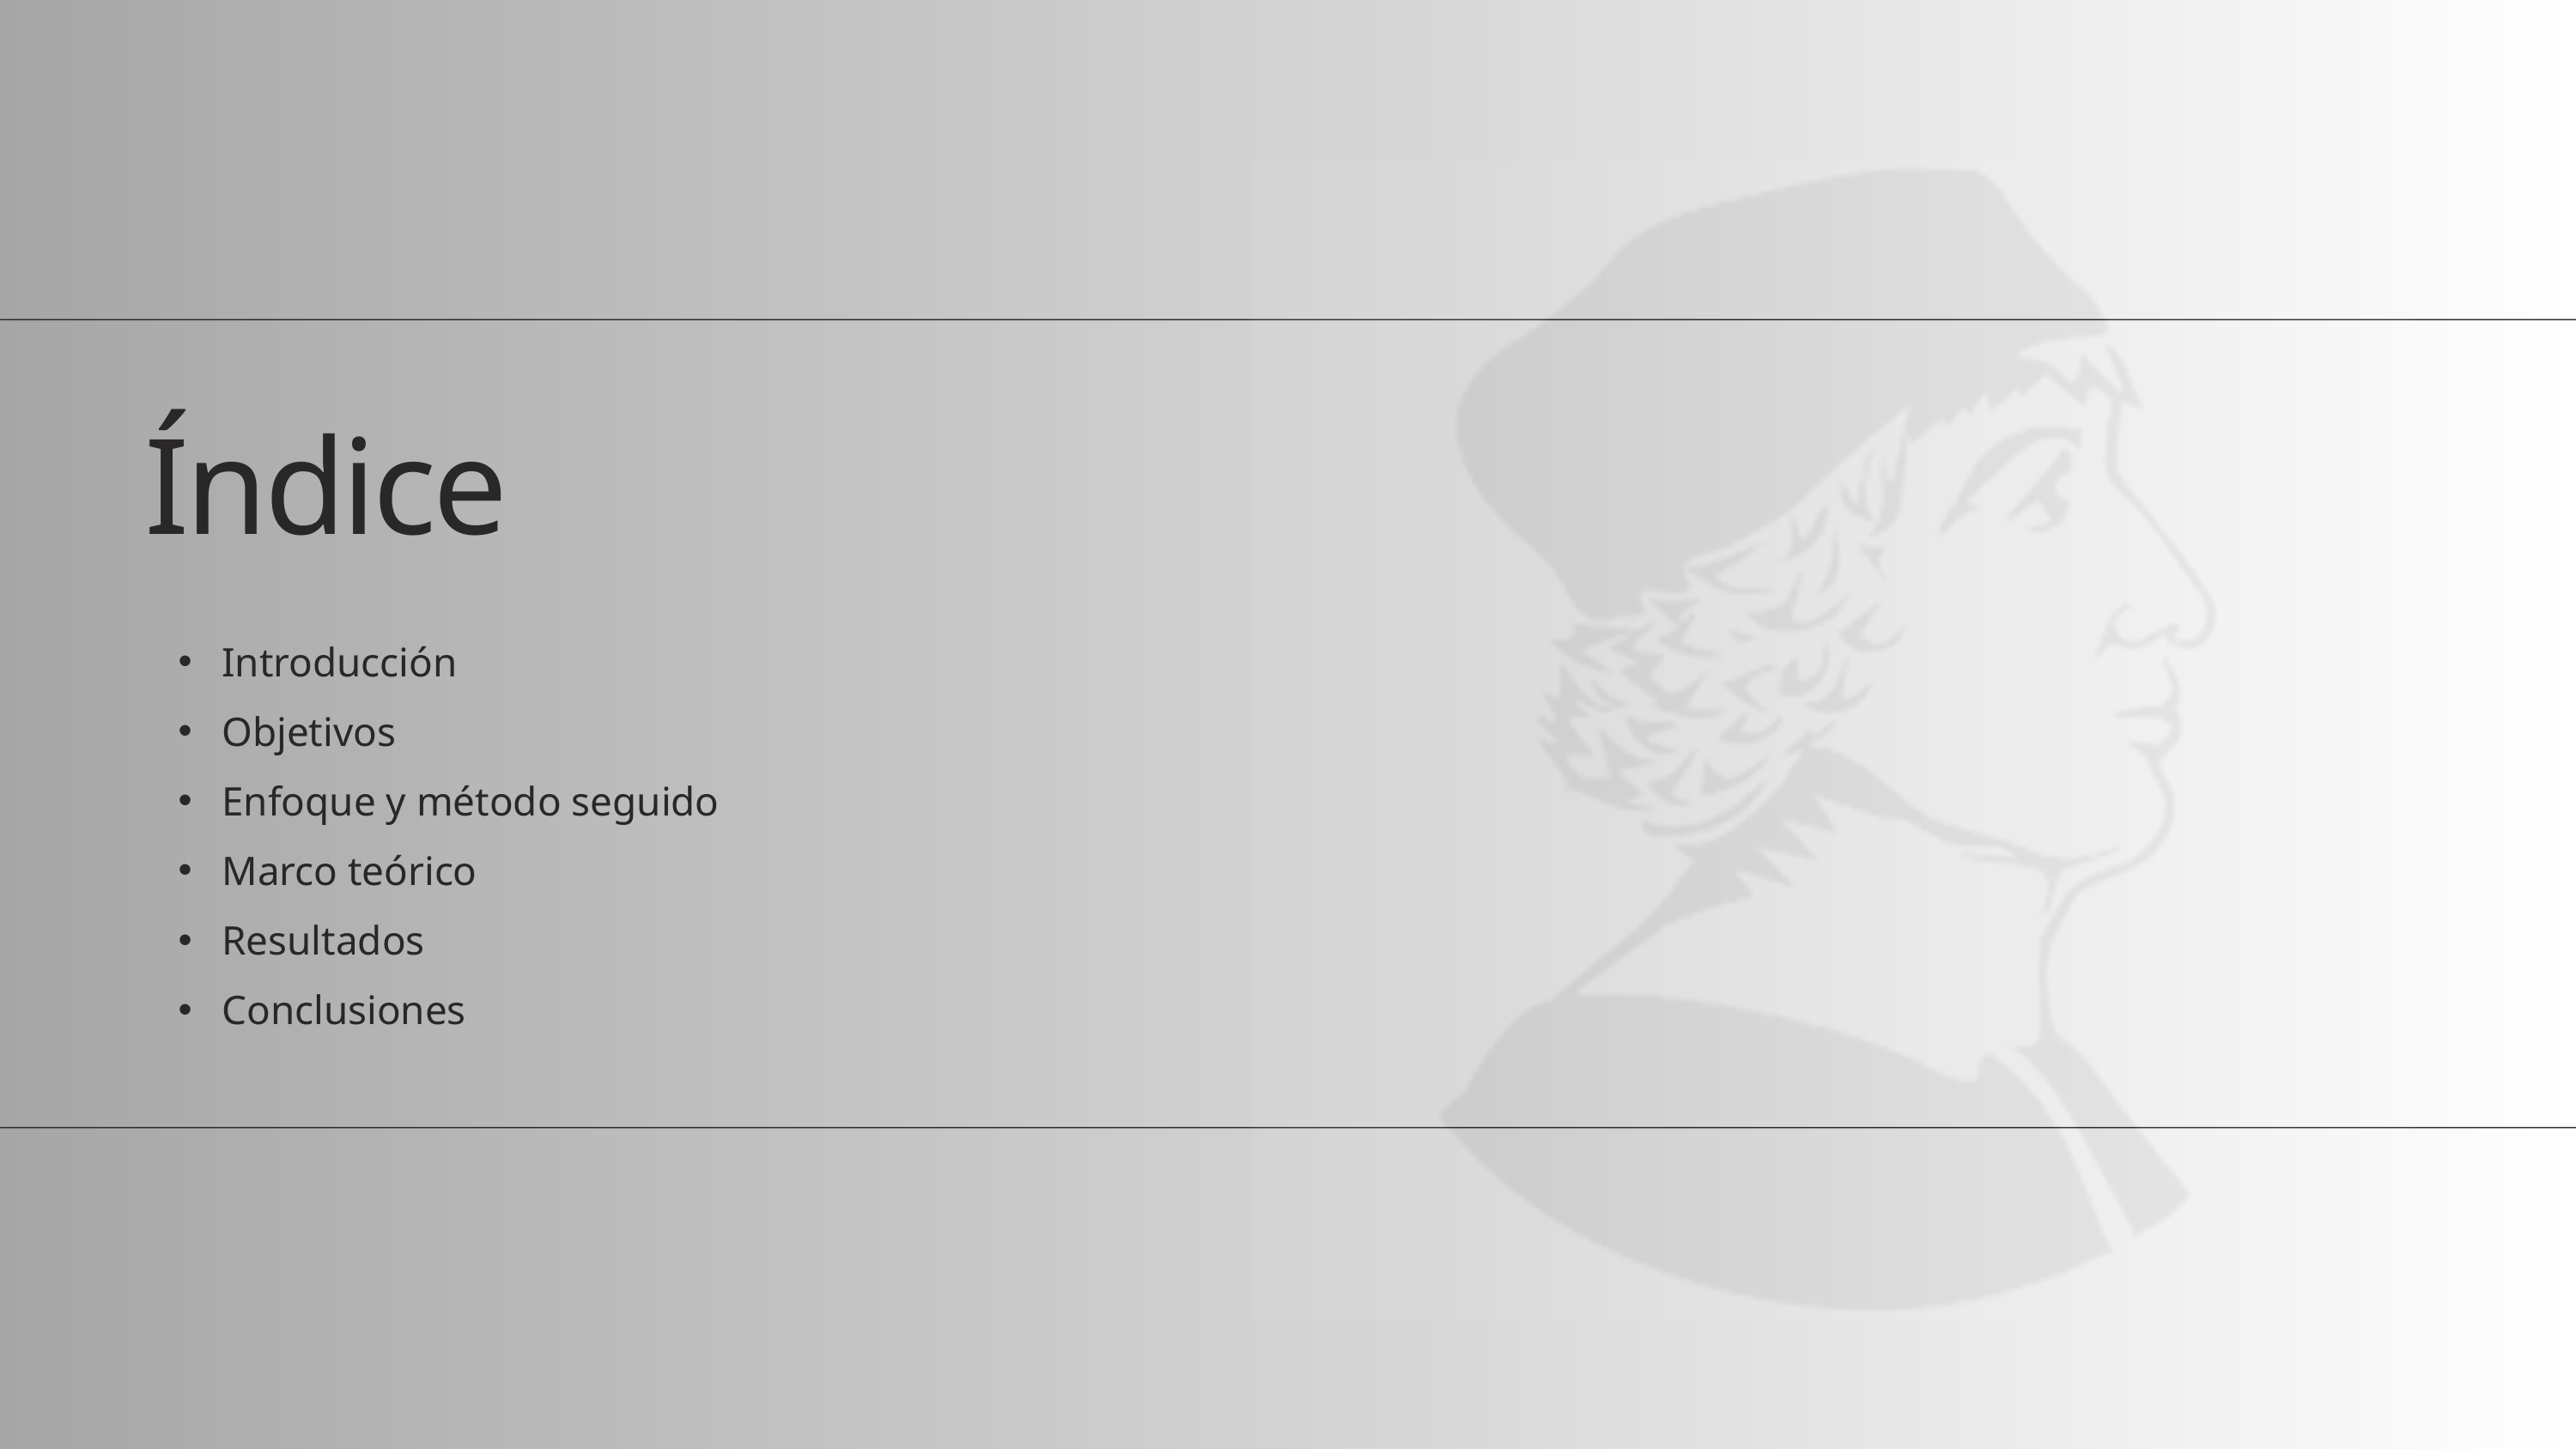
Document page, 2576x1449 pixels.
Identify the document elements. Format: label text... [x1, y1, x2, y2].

text_box [1251, 161, 2411, 1320]
text_box Introducción Objetivos Enfoque y método seguido Marco teórico Resultados Conclusiones [144, 615, 1028, 1033]
text_box Índice [144, 413, 792, 561]
